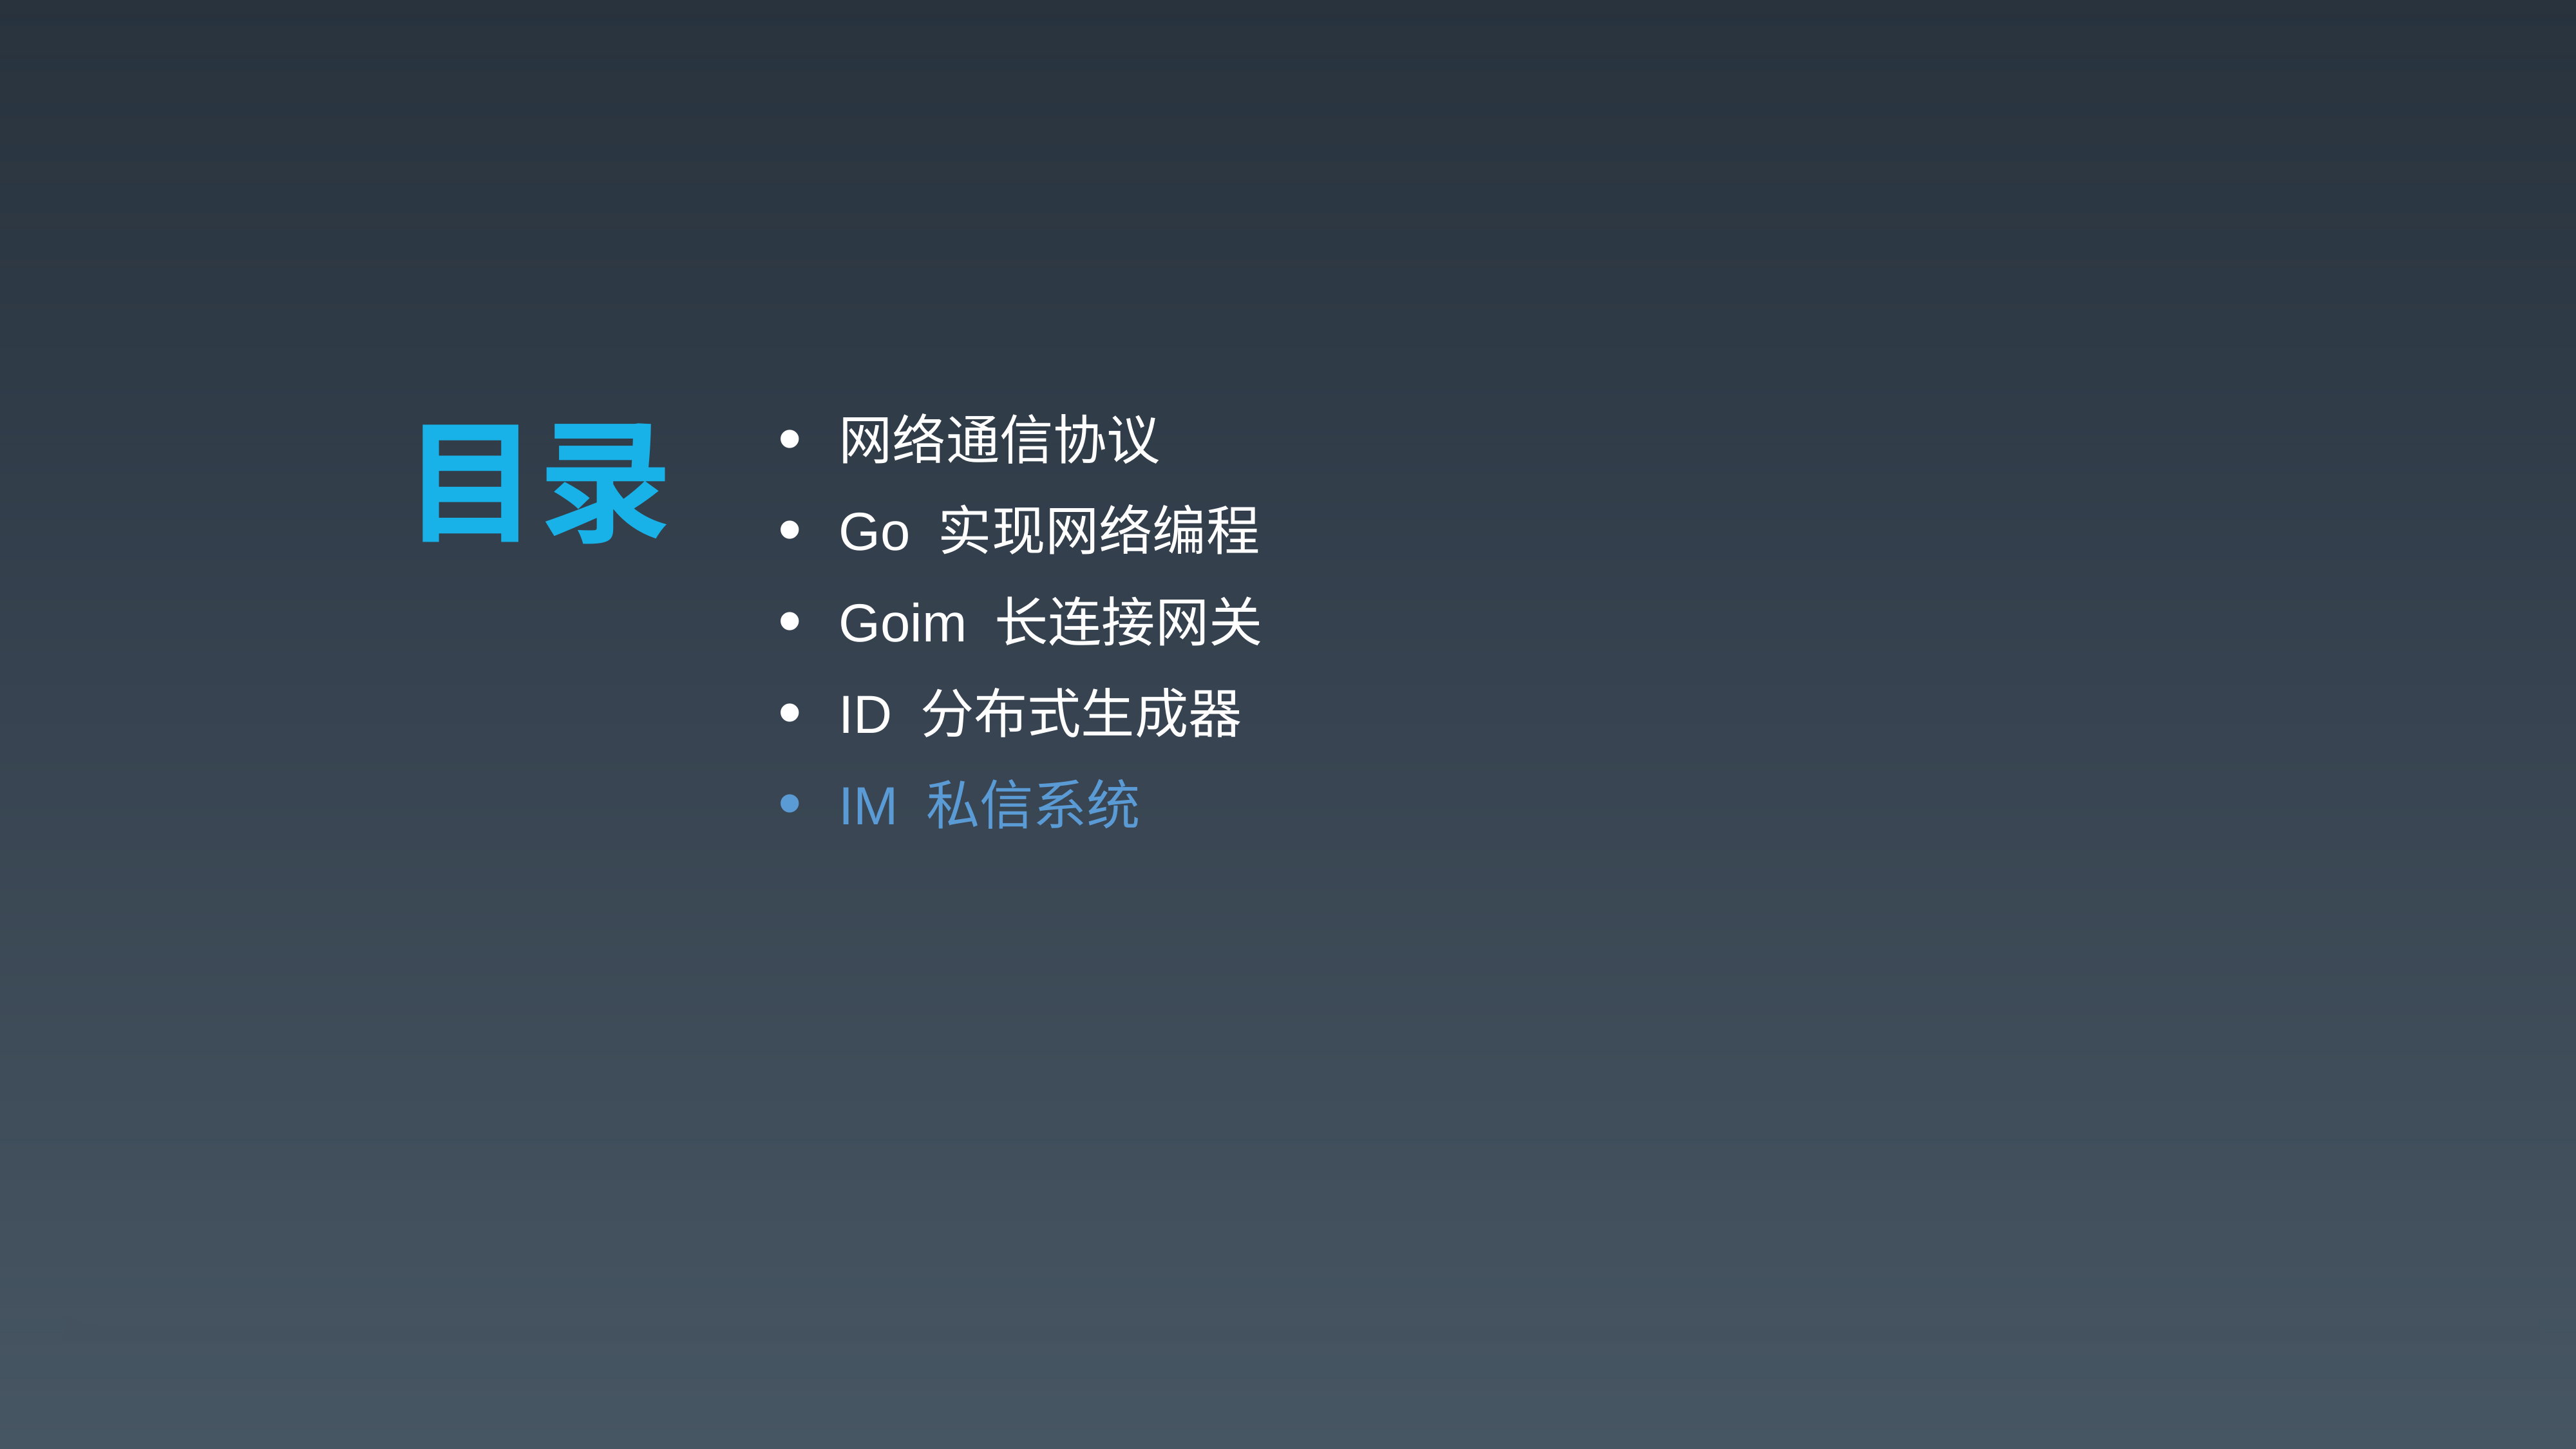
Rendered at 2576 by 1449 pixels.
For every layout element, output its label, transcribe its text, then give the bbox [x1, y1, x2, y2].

list 网络通信协议 Go 实现网络编程 Goim 长连接网关 ID 分布式生成器 IM 私信系统 [773, 400, 2320, 1224]
picture [0, 0, 2576, 1449]
